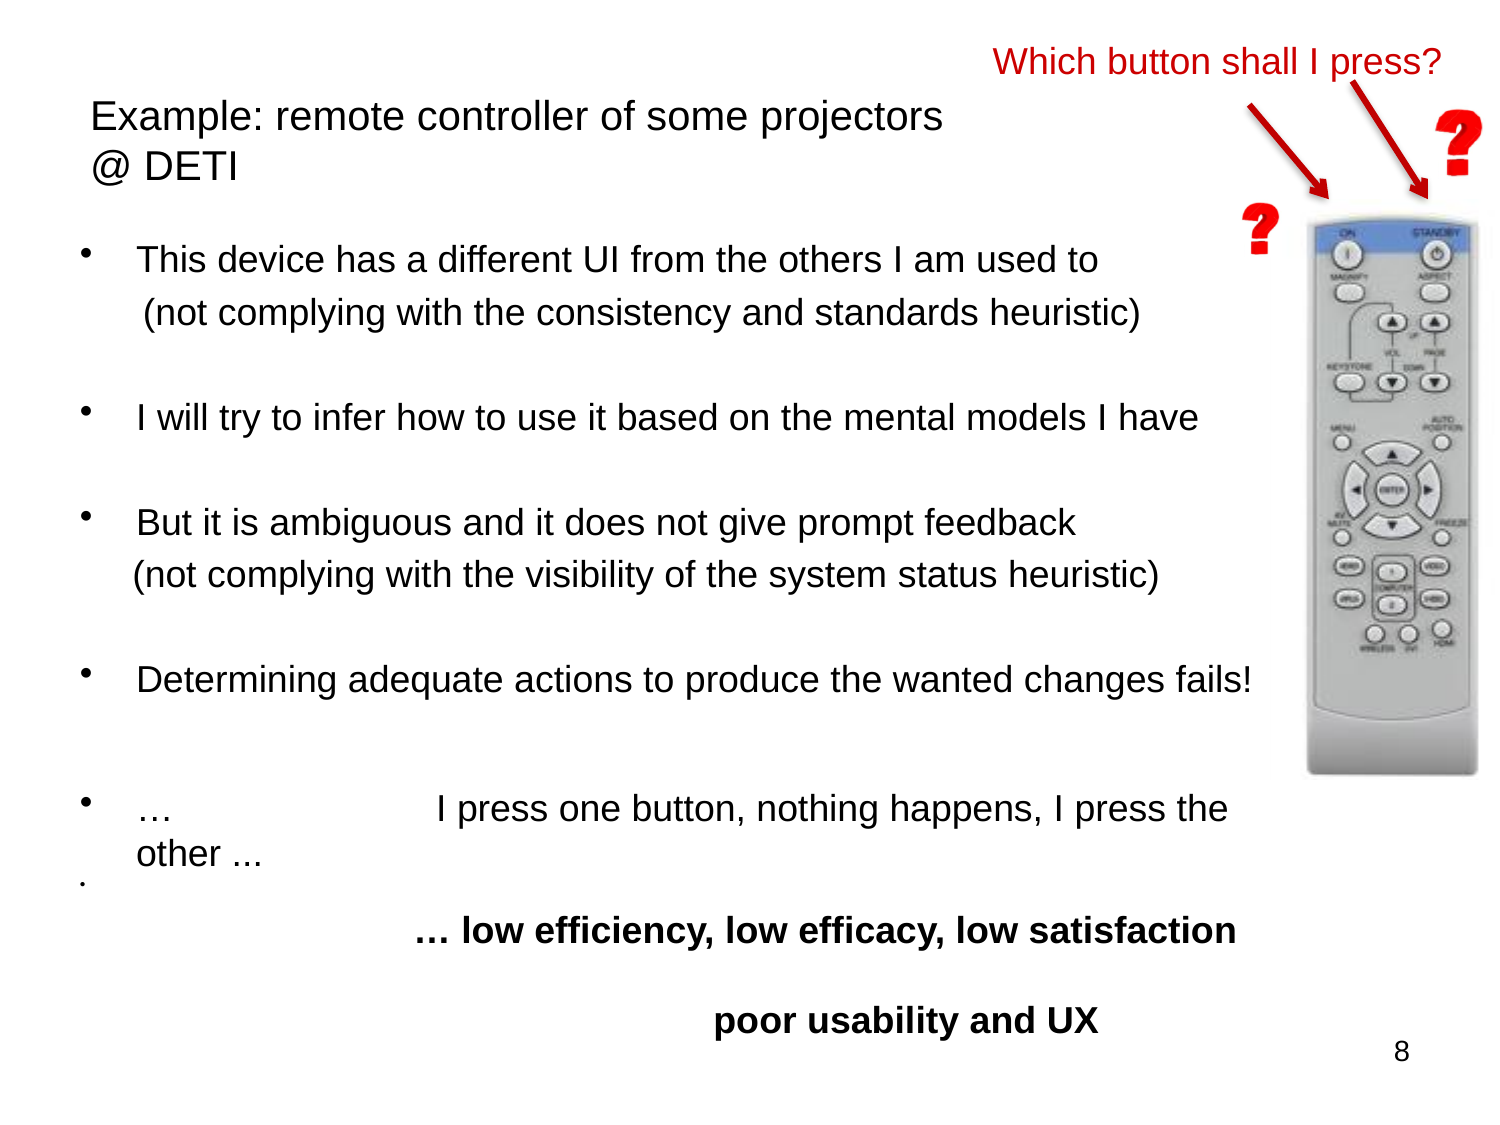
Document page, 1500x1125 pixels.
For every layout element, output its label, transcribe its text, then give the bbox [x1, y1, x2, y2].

text_box Which button shall I press? [977, 29, 1458, 90]
text_box … low efficiency, low efficacy, low satisfaction poor usability and UX [398, 898, 1264, 1049]
picture [1240, 104, 1500, 780]
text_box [1352, 80, 1429, 200]
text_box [1248, 104, 1330, 200]
list This device has a different UI from the others I am used to (not complying with the consistency and standards heuristic) I will try to infer how to use it based on the mental models I have But it is ambiguous and it does not give prompt feedback (not complying with the visibility of the system status heuristic) Determining adequate actions to produce the wanted changes fails! … I press one button, nothing happens, I press the other ... [64, 227, 1353, 878]
slide_number 8 [1074, 1024, 1425, 1103]
title Example: remote controller of some projectors @ DETI [75, 45, 1347, 227]
